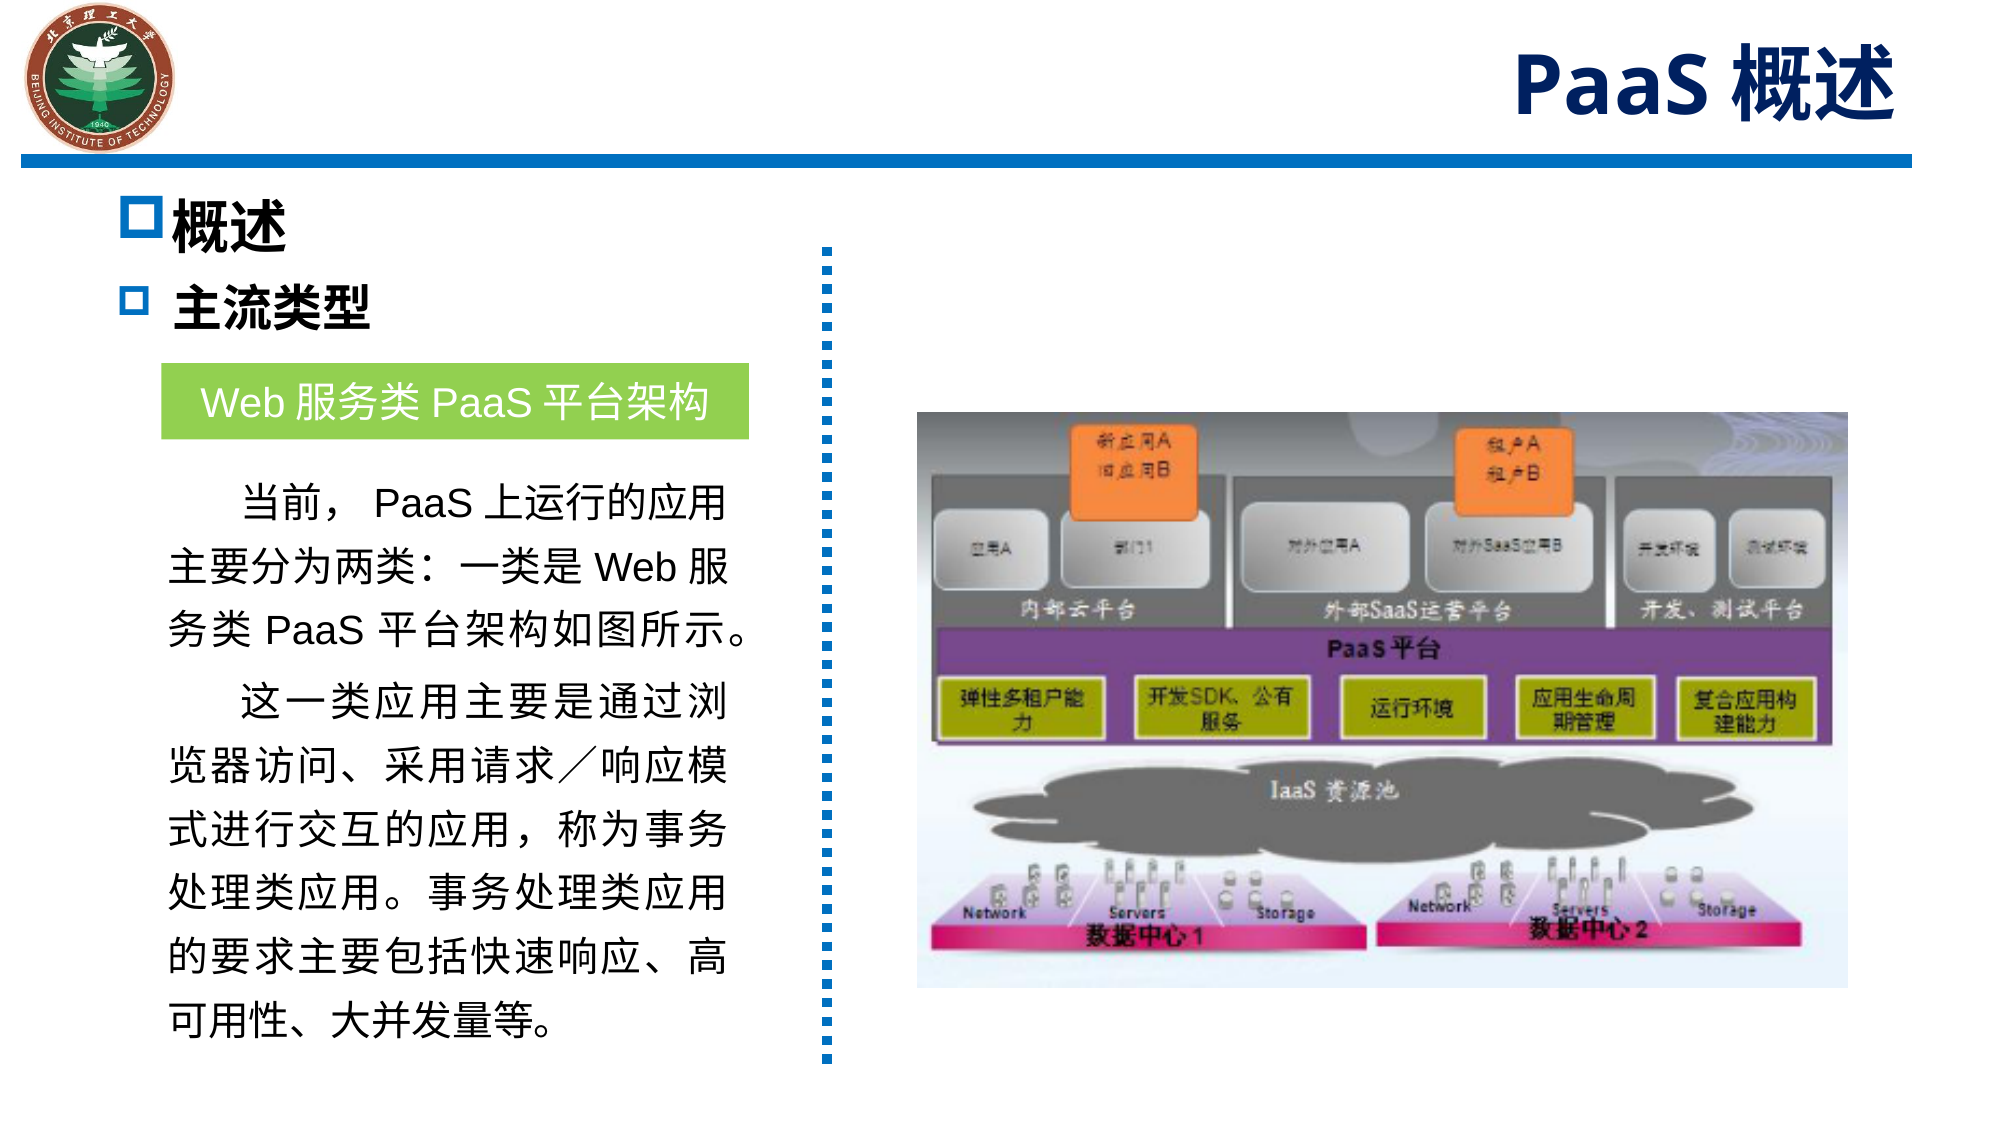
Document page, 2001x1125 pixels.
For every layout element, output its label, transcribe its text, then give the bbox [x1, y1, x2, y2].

picture [21, 0, 178, 156]
text_box Web服务类PaaS平台架构 [161, 363, 749, 440]
text_box 主流类型 [101, 268, 388, 344]
text_box [21, 154, 1912, 168]
text_box PaaS概述 [962, 51, 1912, 139]
text_box 概述 [100, 182, 304, 268]
text_box 当前，PaaS上运行的应用主要分为两类：一类是Web服务类PaaS平台架构如图所示。 这一类应用主要是通过浏览器访问、采用请求／响应模式进行交互的应用，称为事务处理类应用。事务处理类应用的要求主要包括快速响应、高可用性、大并发量等。 [73, 451, 749, 1065]
picture [917, 412, 1848, 988]
